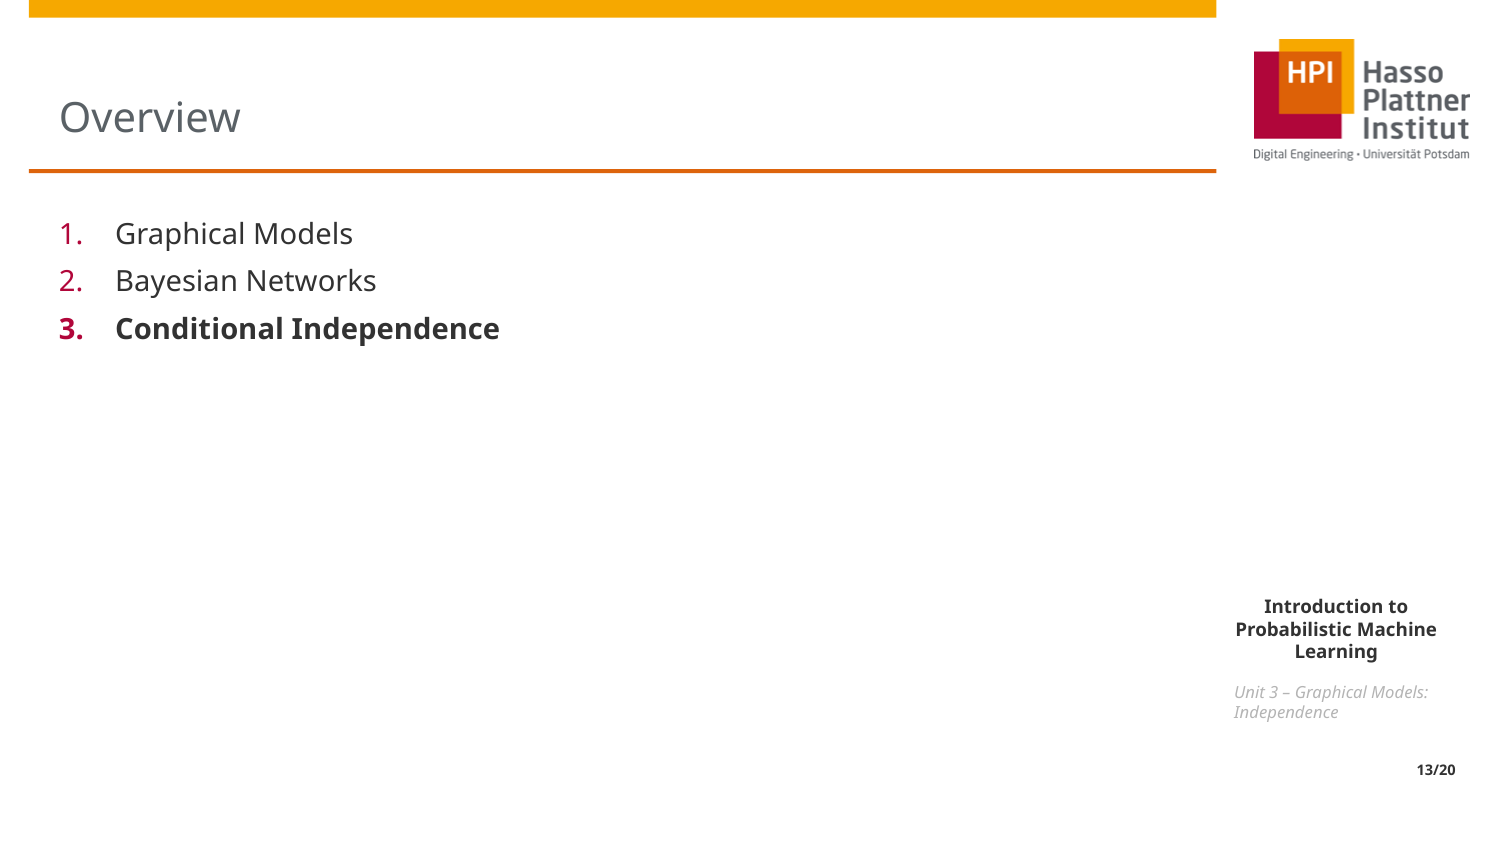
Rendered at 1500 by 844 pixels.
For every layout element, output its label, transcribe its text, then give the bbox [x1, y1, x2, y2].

list Graphical Models Bayesian Networks Conditional Independence [58, 203, 1187, 788]
picture [1254, 39, 1470, 161]
title Overview [58, 17, 1187, 170]
